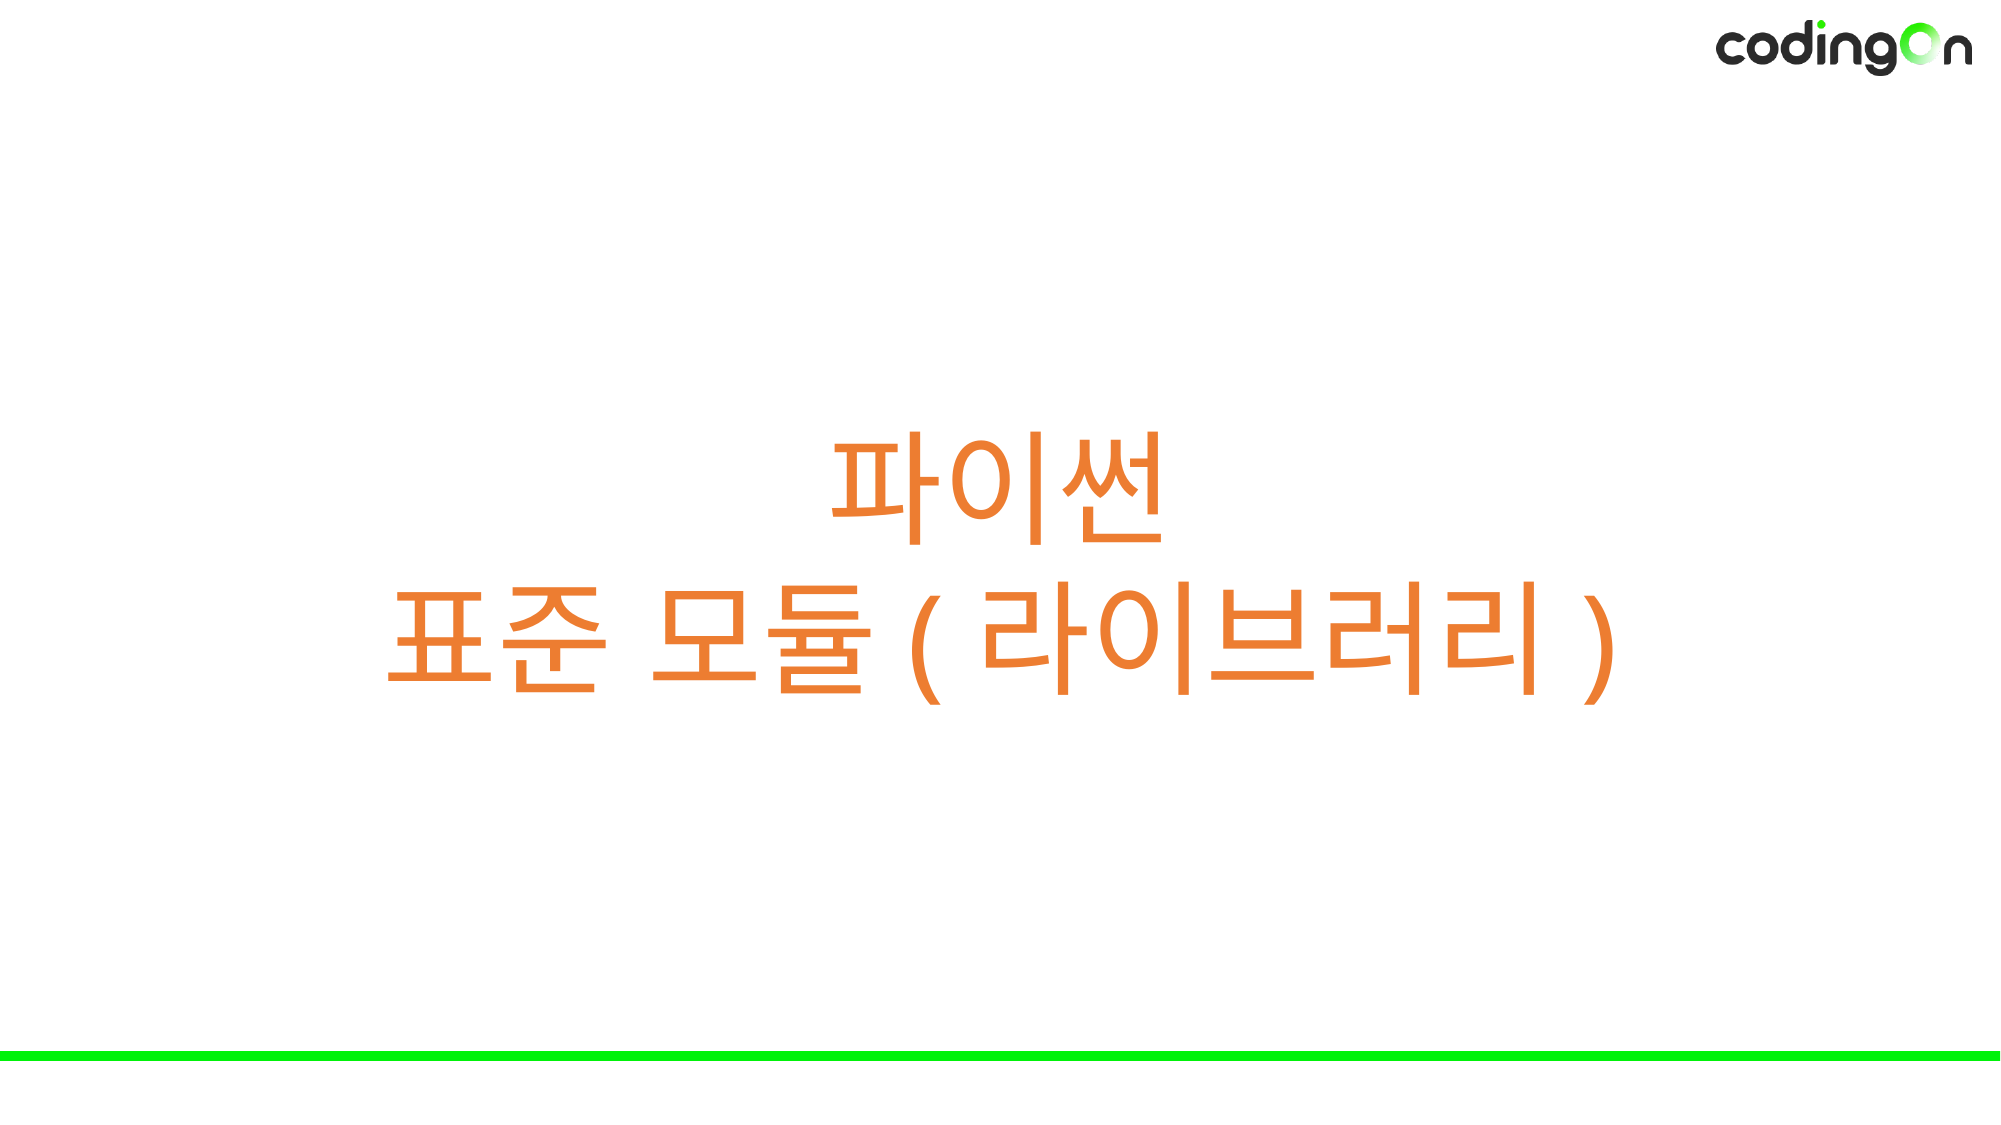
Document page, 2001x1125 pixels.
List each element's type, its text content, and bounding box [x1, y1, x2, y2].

picture [1716, 20, 1972, 76]
text_box 파이썬 표준 모듈(라이브러리) [367, 403, 1633, 719]
